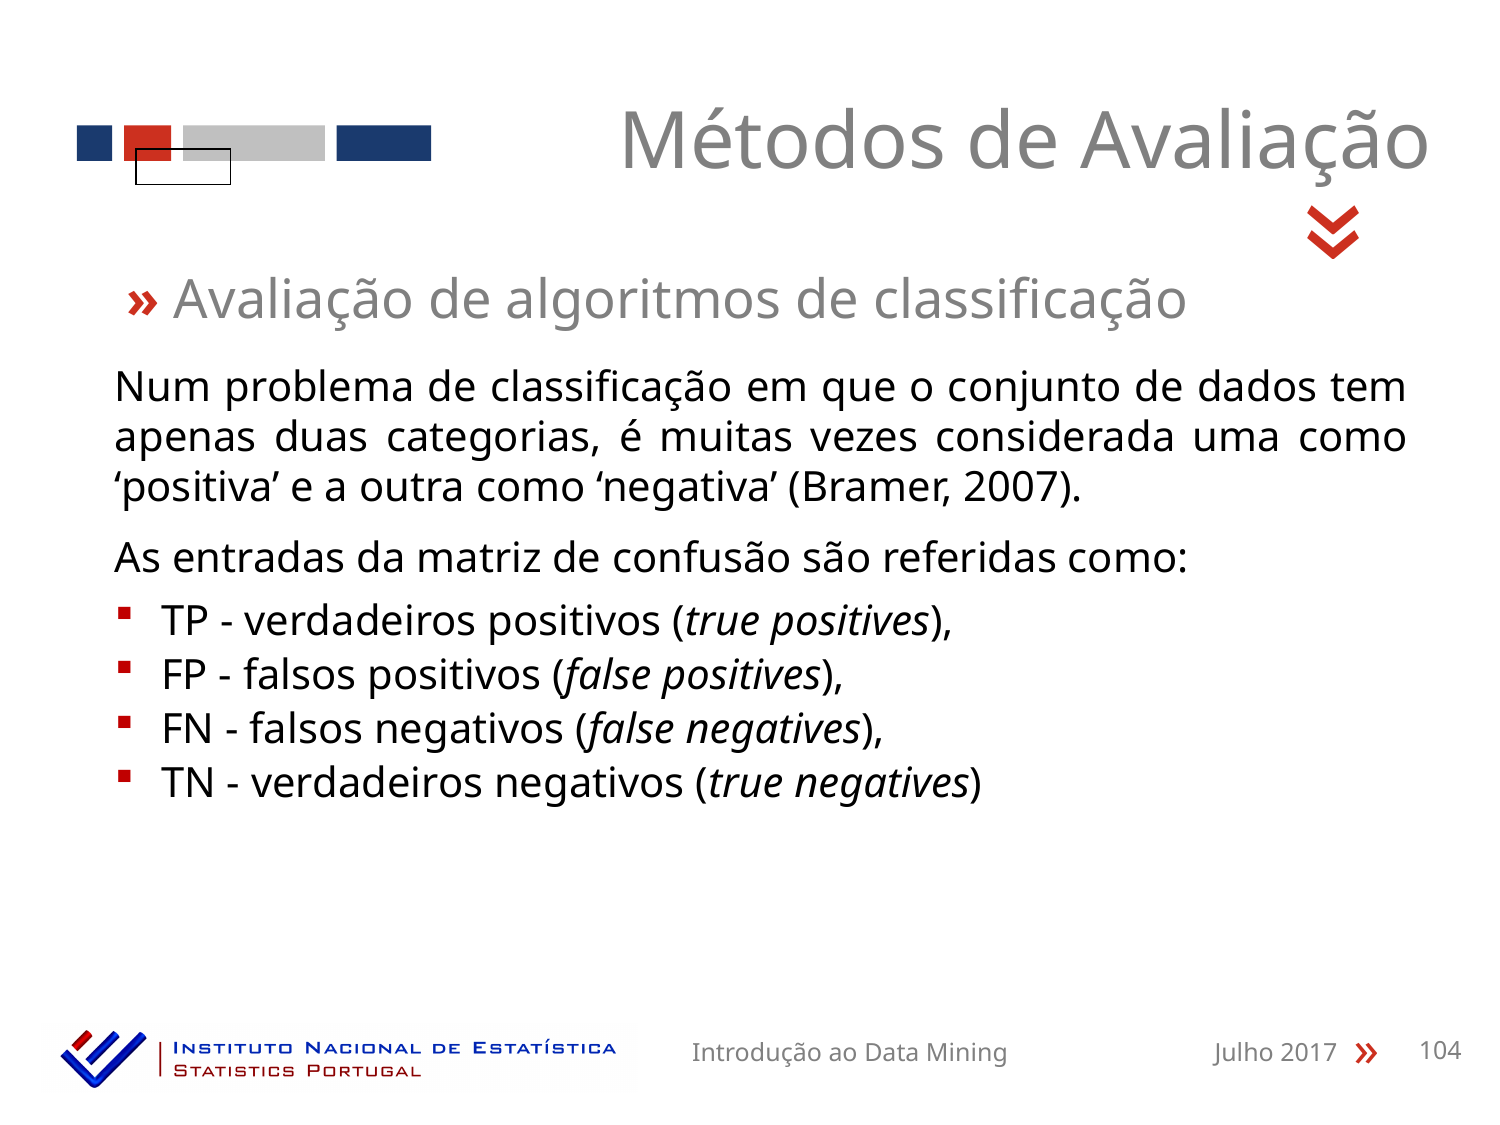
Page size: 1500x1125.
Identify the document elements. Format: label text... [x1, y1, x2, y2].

slide_number Julho 2017 [1081, 1009, 1353, 1093]
footer Introdução ao Data Mining [620, 1009, 1081, 1093]
text_box « [1316, 1023, 1394, 1099]
text_box Métodos de Avaliação [454, 66, 1447, 207]
text_box » Avaliação de algoritmos de classificação [111, 257, 1376, 337]
slide_number 104 [1358, 1009, 1477, 1093]
text_box « [1234, 207, 1400, 280]
picture [41, 1023, 620, 1093]
text_box Num problema de classificação em que o conjunto de dados tem apenas duas categorias, é muitas vezes considerada uma como ‘positiva’ e a outra como ‘negativa’ (Bramer, 2007). As entradas da matriz de confusão são referidas como: TP - verdadeiros positivos (true positives), FP - falsos positivos (false positives), FN - falsos negativos (false negatives), TN - verdadeiros negativos (true negatives) [100, 352, 1424, 814]
